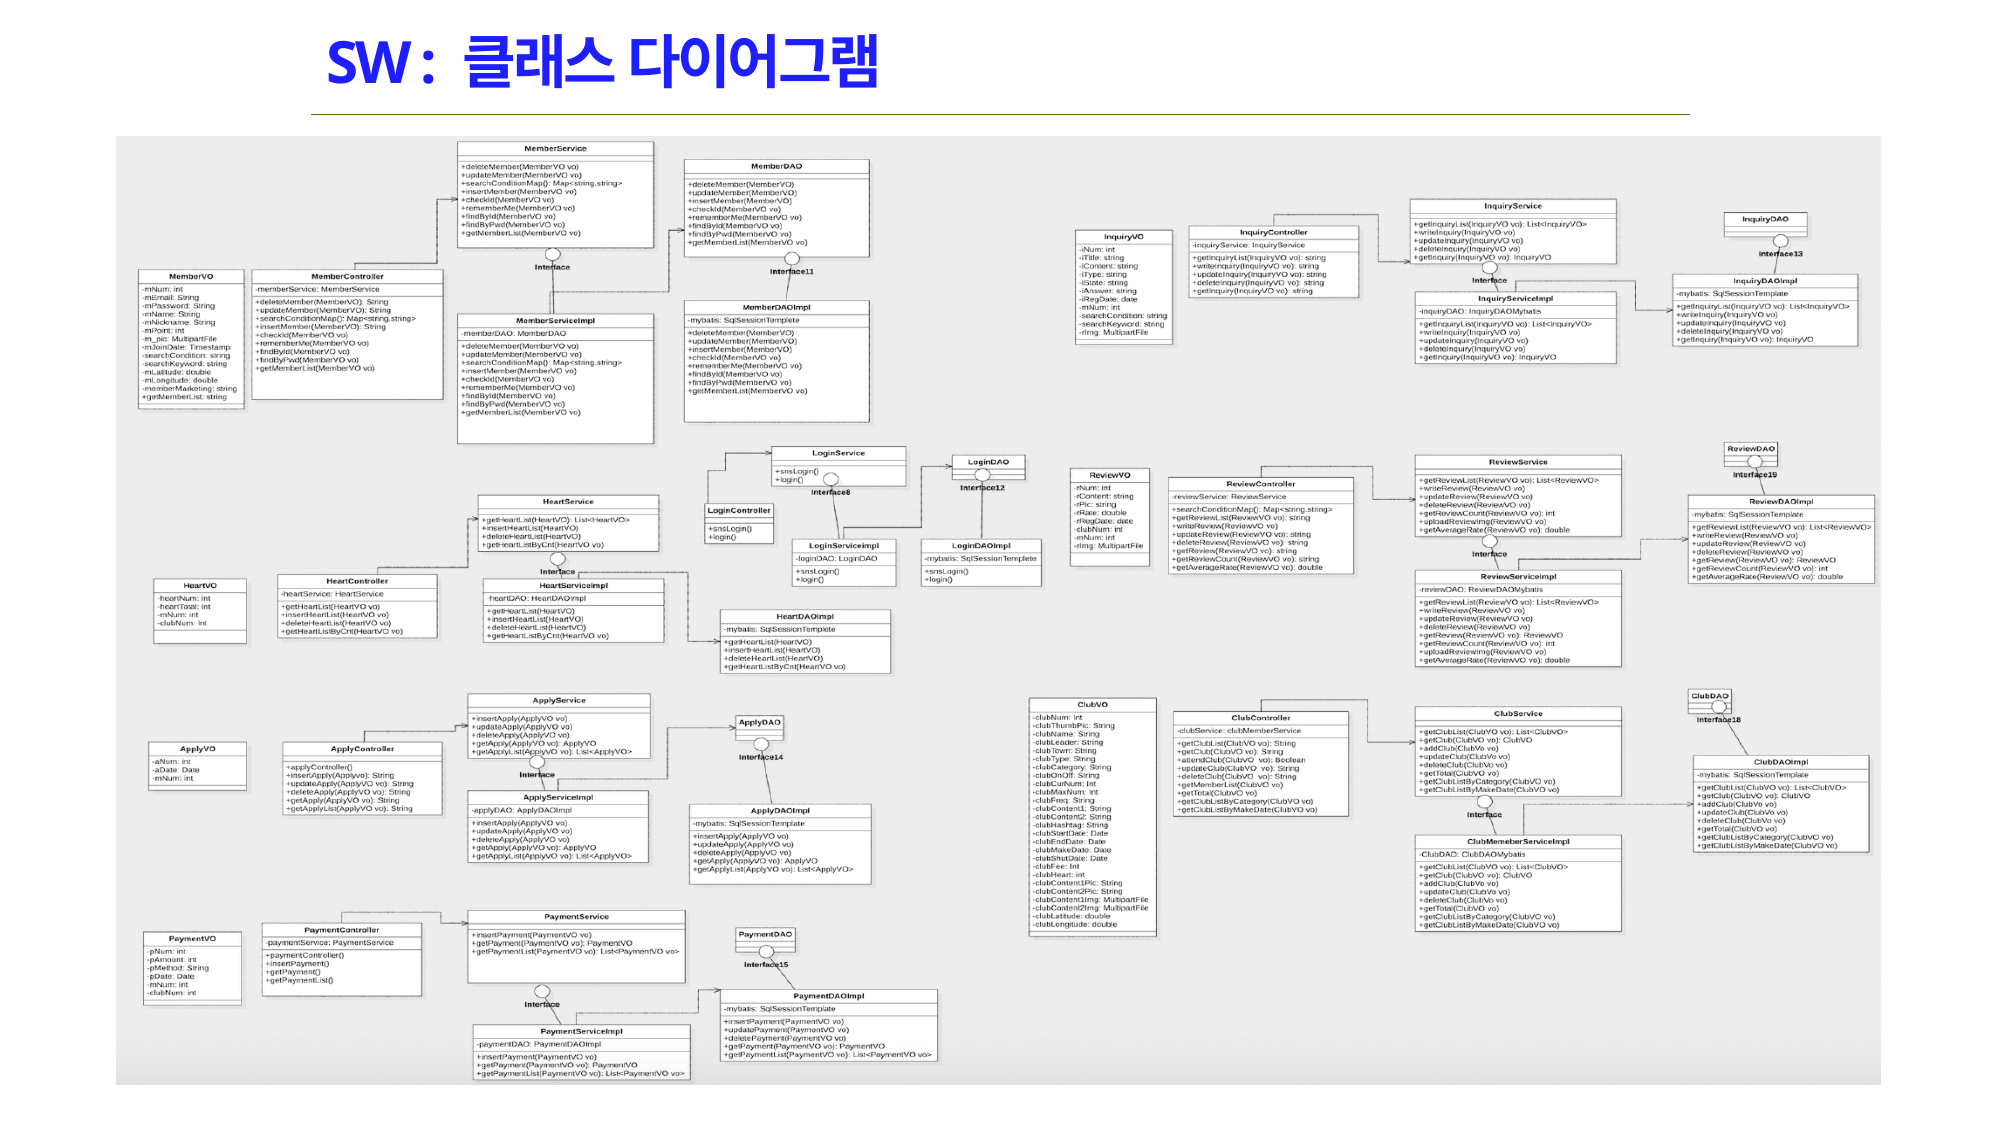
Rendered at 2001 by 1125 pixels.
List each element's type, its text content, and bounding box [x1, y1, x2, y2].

title SW : 클래스 다이어그램 [311, 16, 1459, 112]
picture [116, 136, 1881, 1085]
